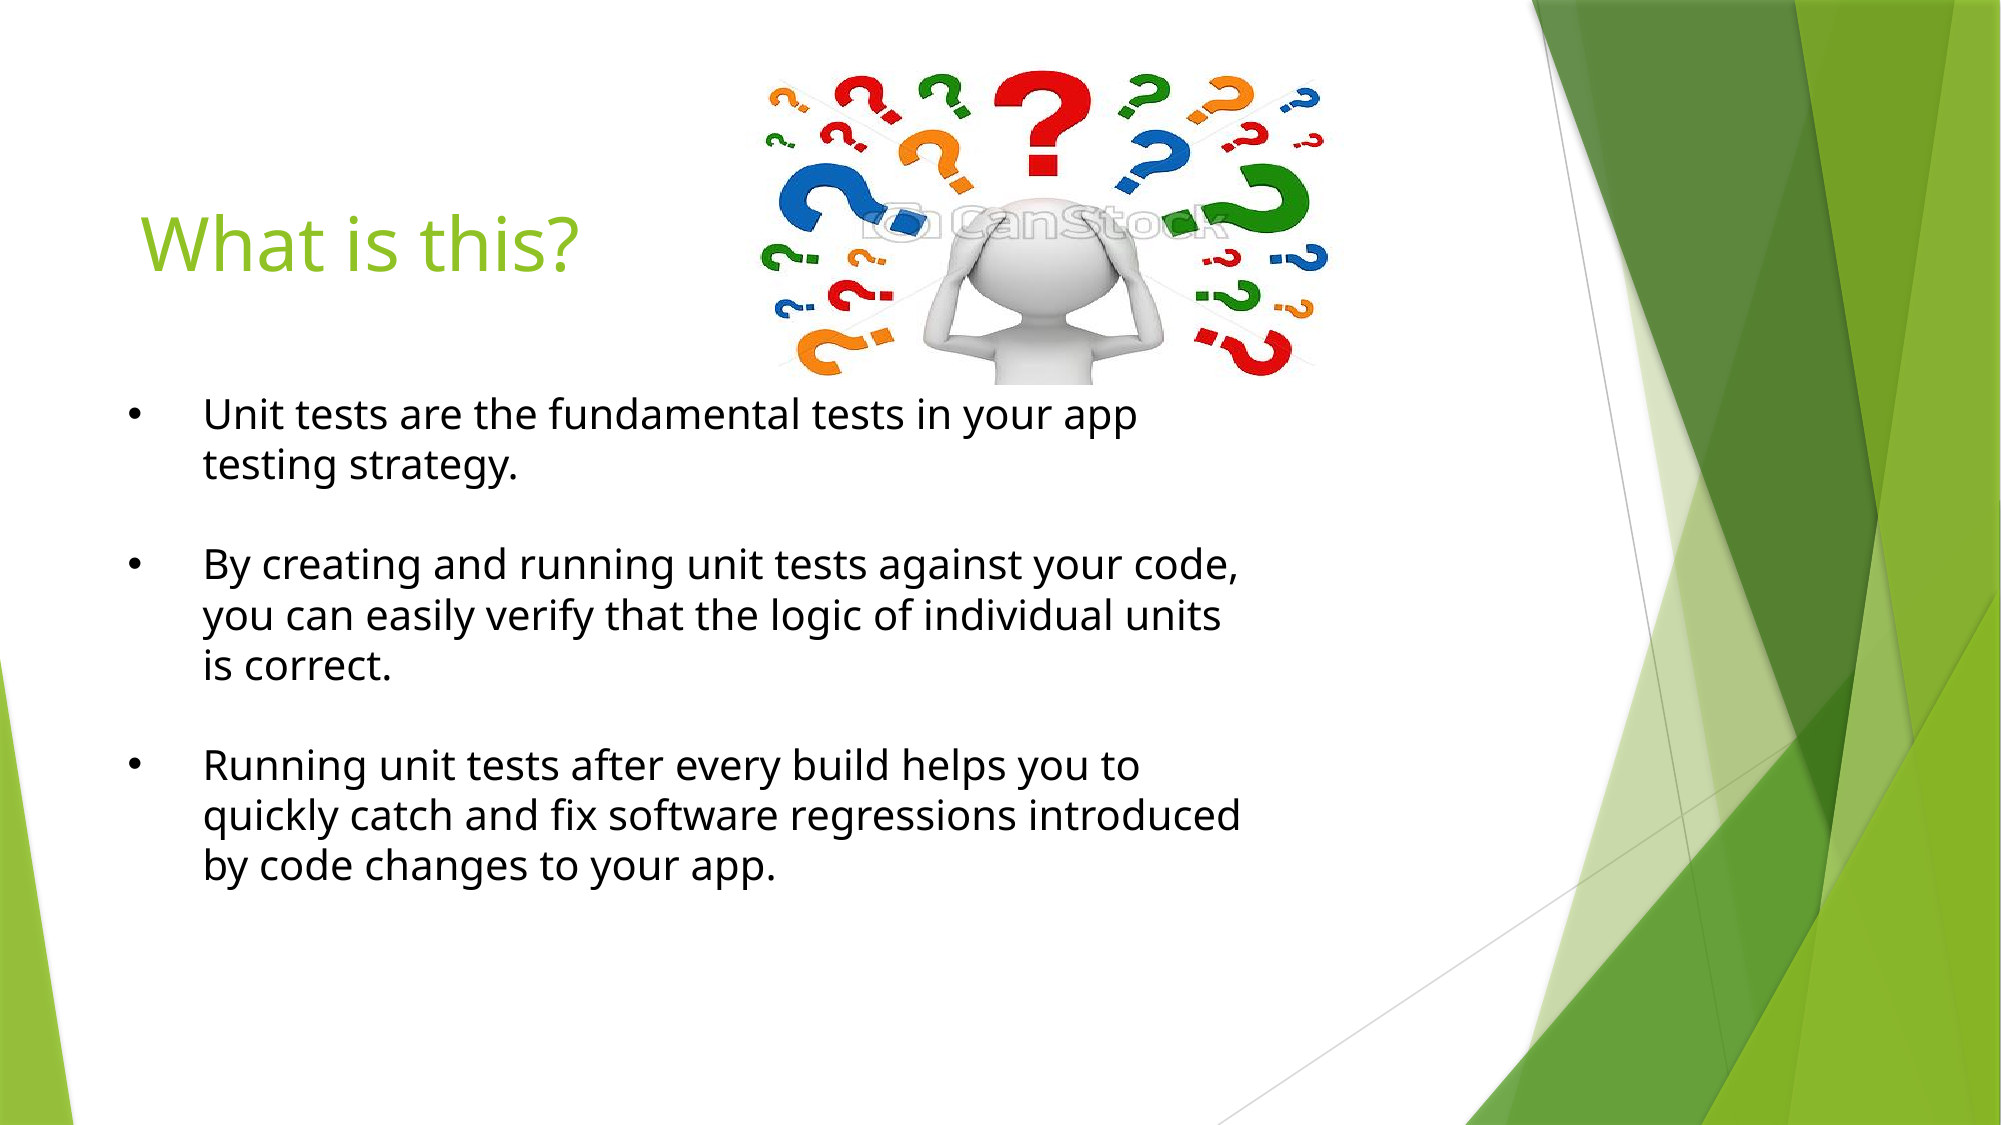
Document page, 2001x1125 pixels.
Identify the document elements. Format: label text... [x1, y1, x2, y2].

title What is this? [125, 189, 669, 311]
text_box Unit tests are the fundamental tests in your app testing strategy. By creating and running unit tests against your code, you can easily verify that the logic of individual units is correct. Running unit tests after every build helps you to quickly catch and fix software regressions introduced by code changes to your app. [112, 380, 1264, 896]
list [745, 55, 1347, 385]
